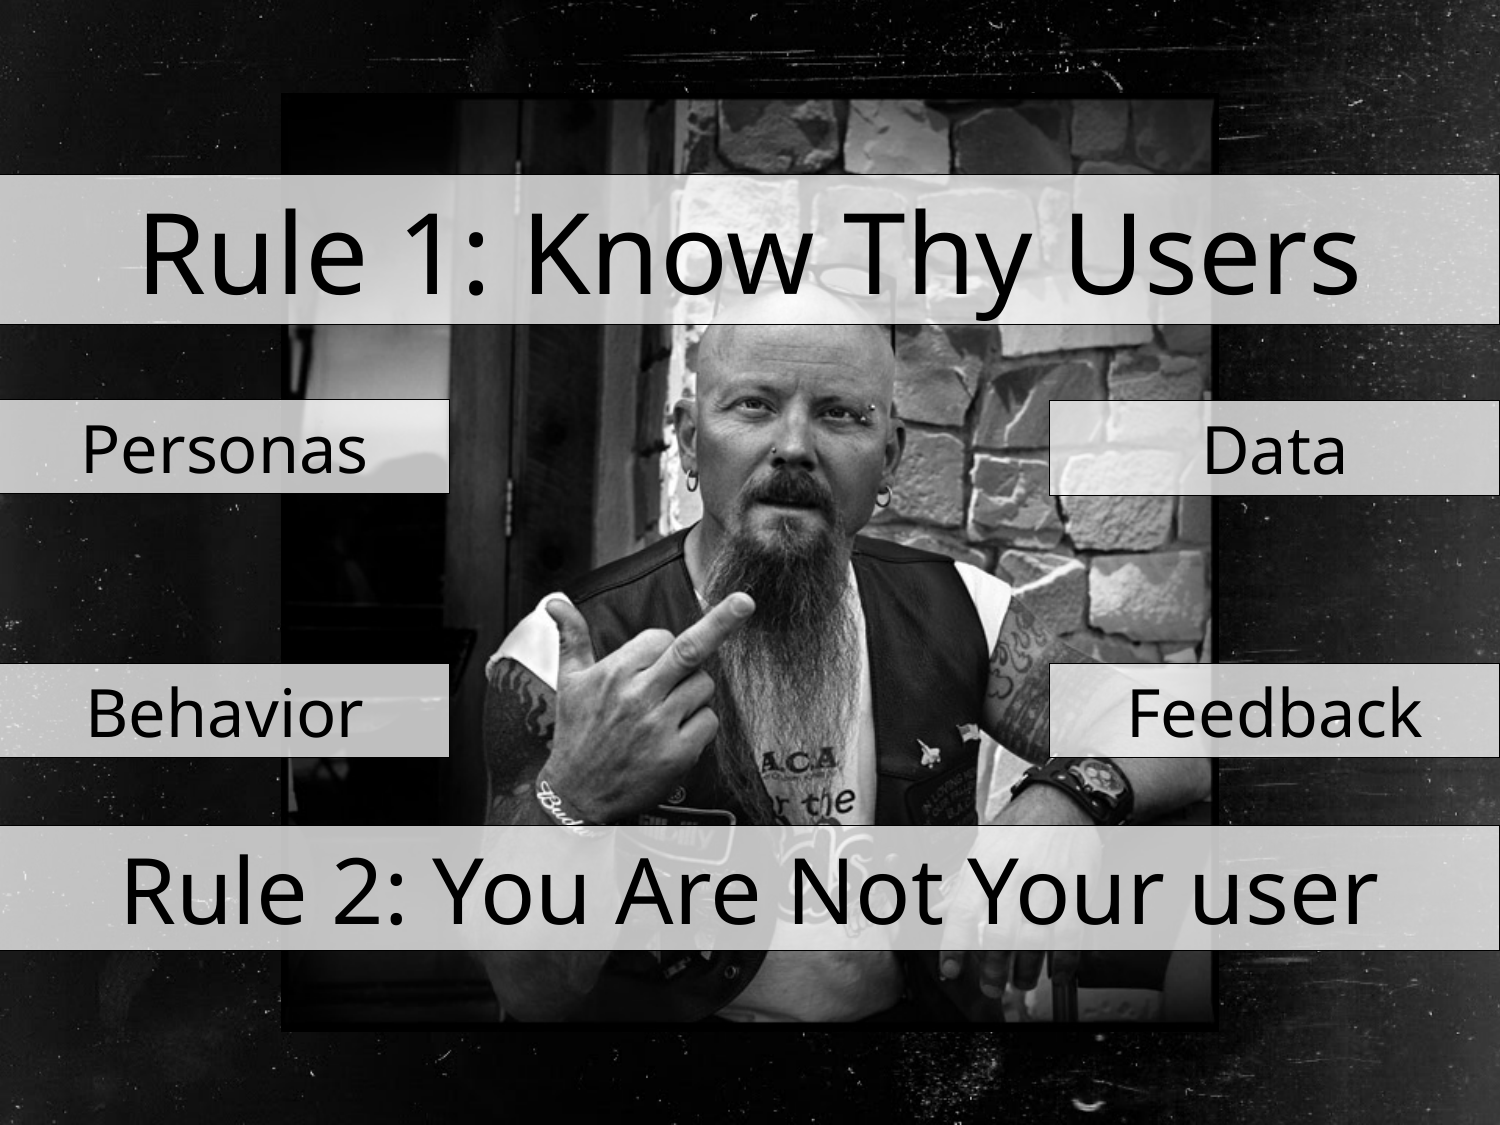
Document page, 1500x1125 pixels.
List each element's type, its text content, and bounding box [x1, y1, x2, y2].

text_box Personas [0, 399, 275, 494]
text_box Rule 1: Know Thy Users [1223, 174, 1500, 325]
text_box Behavior [0, 663, 275, 758]
text_box Rule 2: You Are Not Your user [0, 825, 275, 951]
picture [0, 0, 1500, 1125]
text_box Rule 2: You Are Not Your user [1223, 825, 1500, 951]
text_box Feedback [1223, 663, 1500, 758]
text_box Rule 1: Know Thy Users [0, 174, 275, 325]
text_box Data [1223, 400, 1500, 496]
